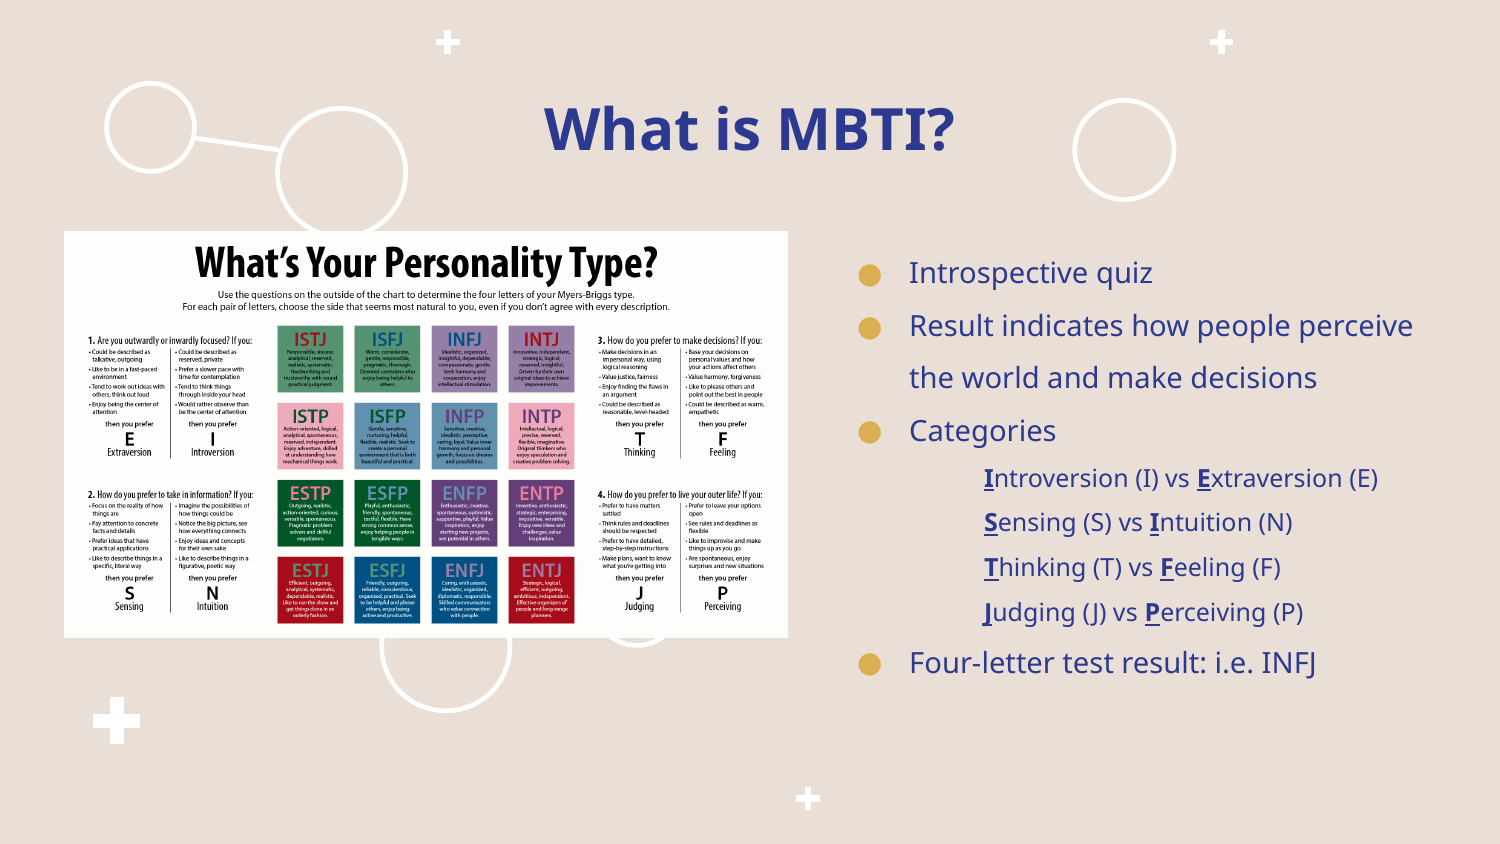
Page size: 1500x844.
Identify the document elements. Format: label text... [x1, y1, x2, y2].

subtitle Introspective quiz Result indicates how people perceive the world and make decisions Categories Introversion (I) vs Extraversion (E) Sensing (S) vs Intuition (N) Thinking (T) vs Feeling (F) Judging (J) vs Perceiving (P) Four-letter test result: i.e. INFJ [819, 222, 1434, 750]
picture [64, 230, 788, 638]
title What is MBTI? [116, 92, 1383, 163]
